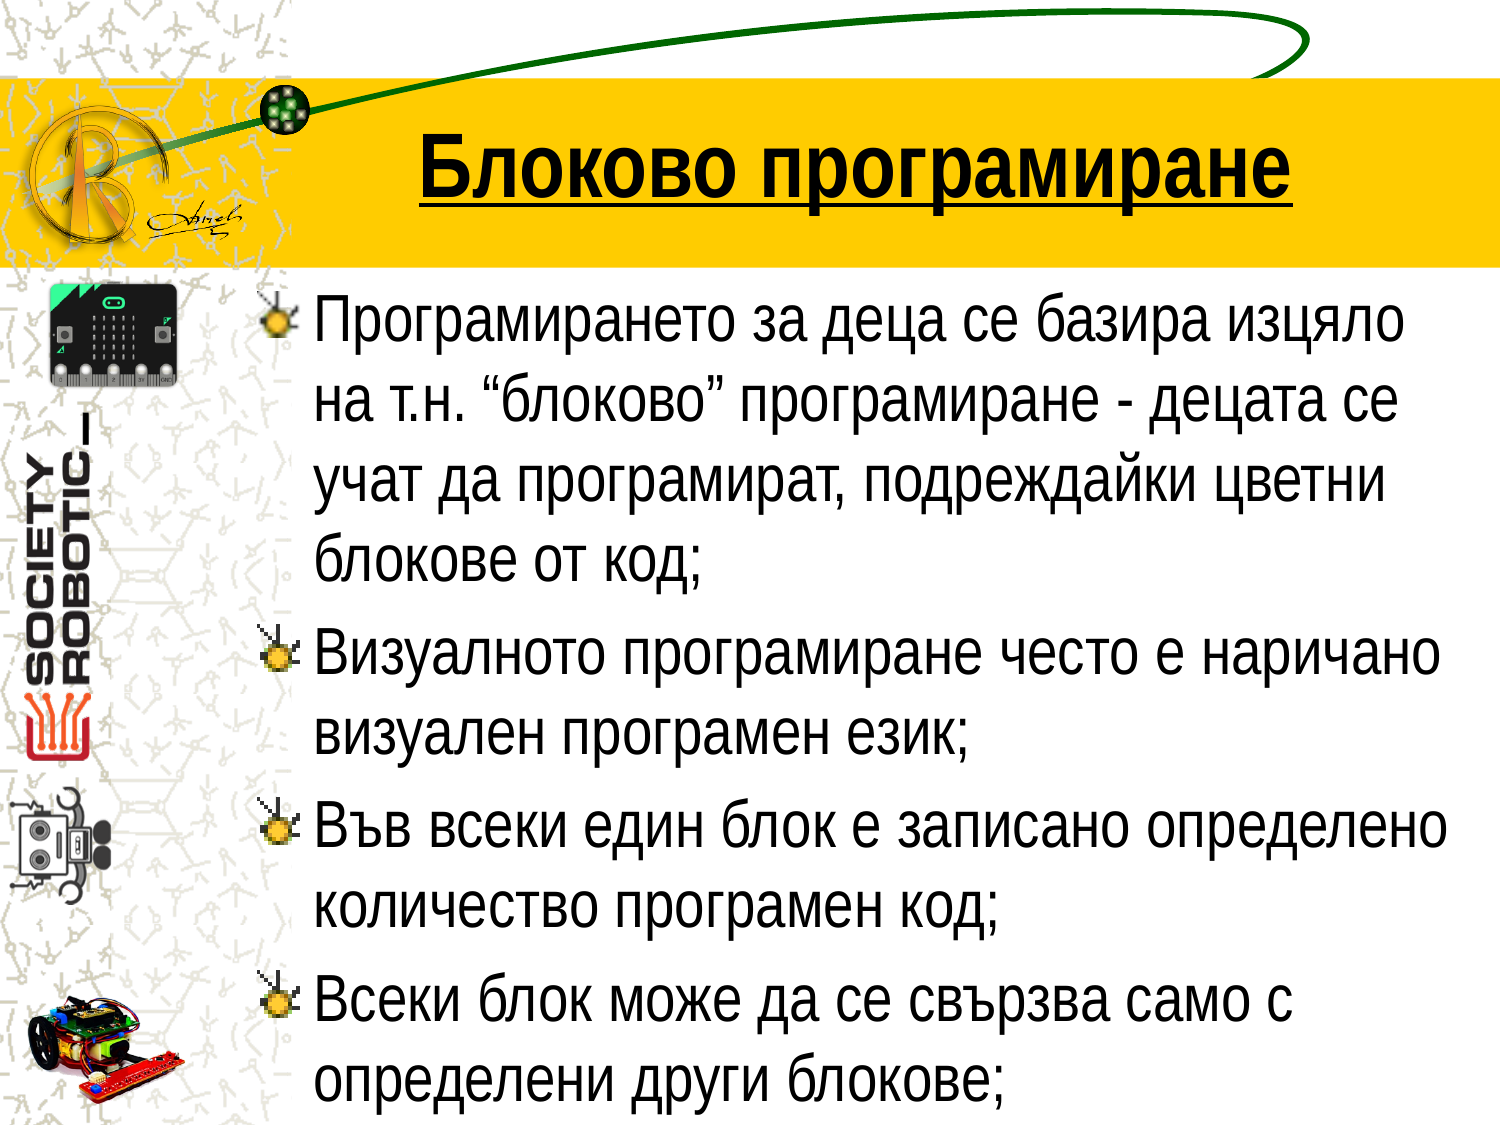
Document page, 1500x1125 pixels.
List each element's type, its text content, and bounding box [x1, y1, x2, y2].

picture [257, 624, 304, 672]
picture [0, 0, 292, 1125]
list Програмирането за деца се базира изцяло на т.н. “блоково” програмиране - децата се учат да програмират, подреждайки цветни блокове от код; Визуалното програмиране често е наричано визуален програмен език; Във всеки един блок е записано определено количество програмен код; Всеки блок може да се свързва само с определени други блокове; [242, 267, 1494, 1094]
picture [257, 291, 304, 338]
picture [257, 797, 304, 845]
title Блоково програмиране [324, 101, 1388, 220]
picture [257, 970, 304, 1018]
